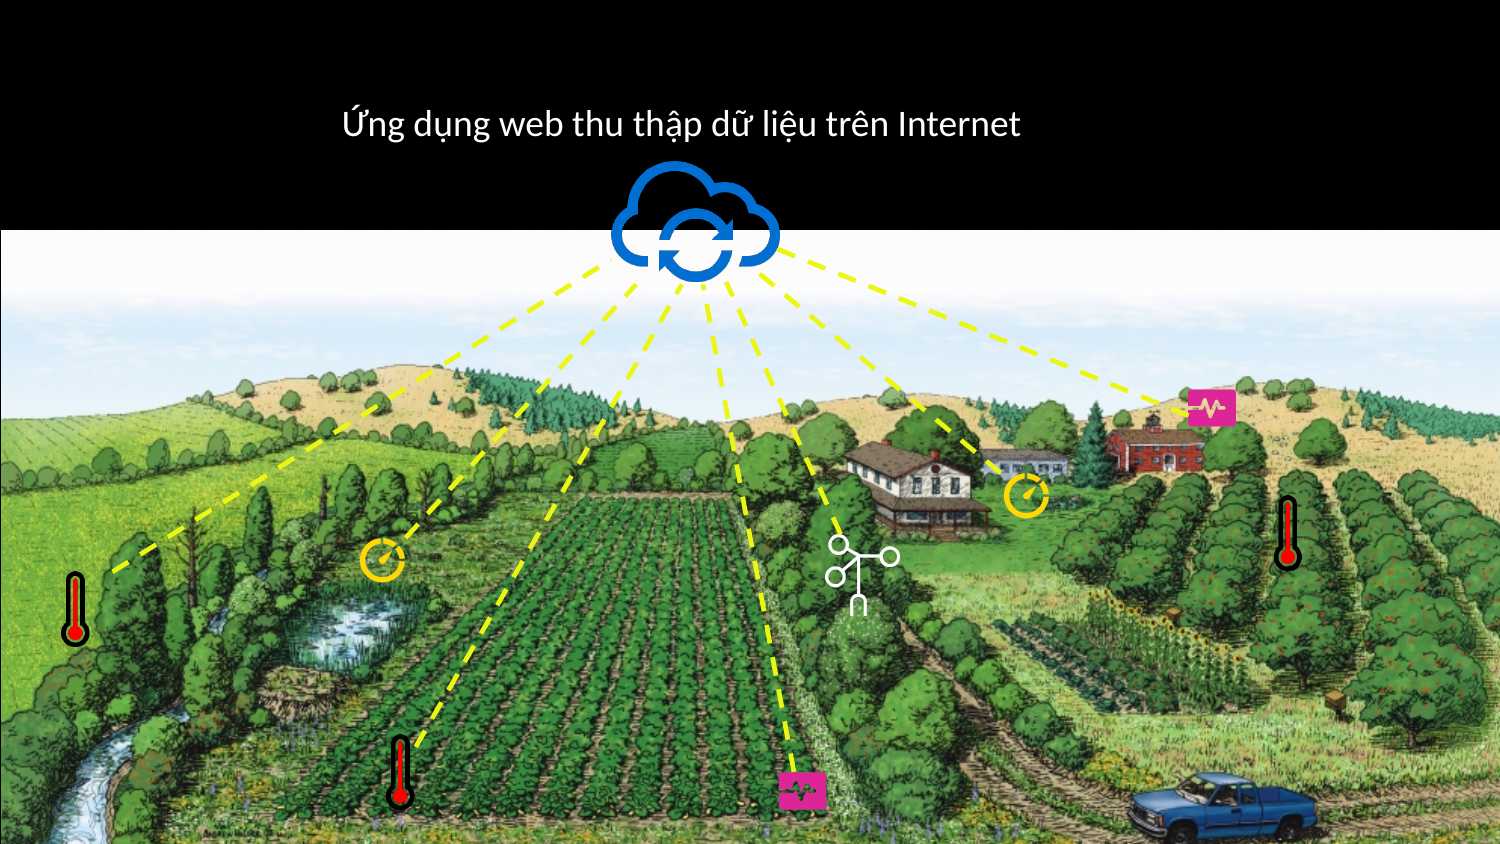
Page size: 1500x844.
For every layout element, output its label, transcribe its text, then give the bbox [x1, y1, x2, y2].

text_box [112, 259, 612, 573]
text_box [415, 284, 683, 748]
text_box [615, 284, 637, 539]
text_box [751, 267, 1001, 474]
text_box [725, 281, 841, 535]
picture [1, 134, 1500, 844]
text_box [771, 246, 1189, 416]
text_box Ứng dụng web thu thập dữ liệu trên Internet [327, 91, 1037, 152]
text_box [702, 284, 795, 773]
